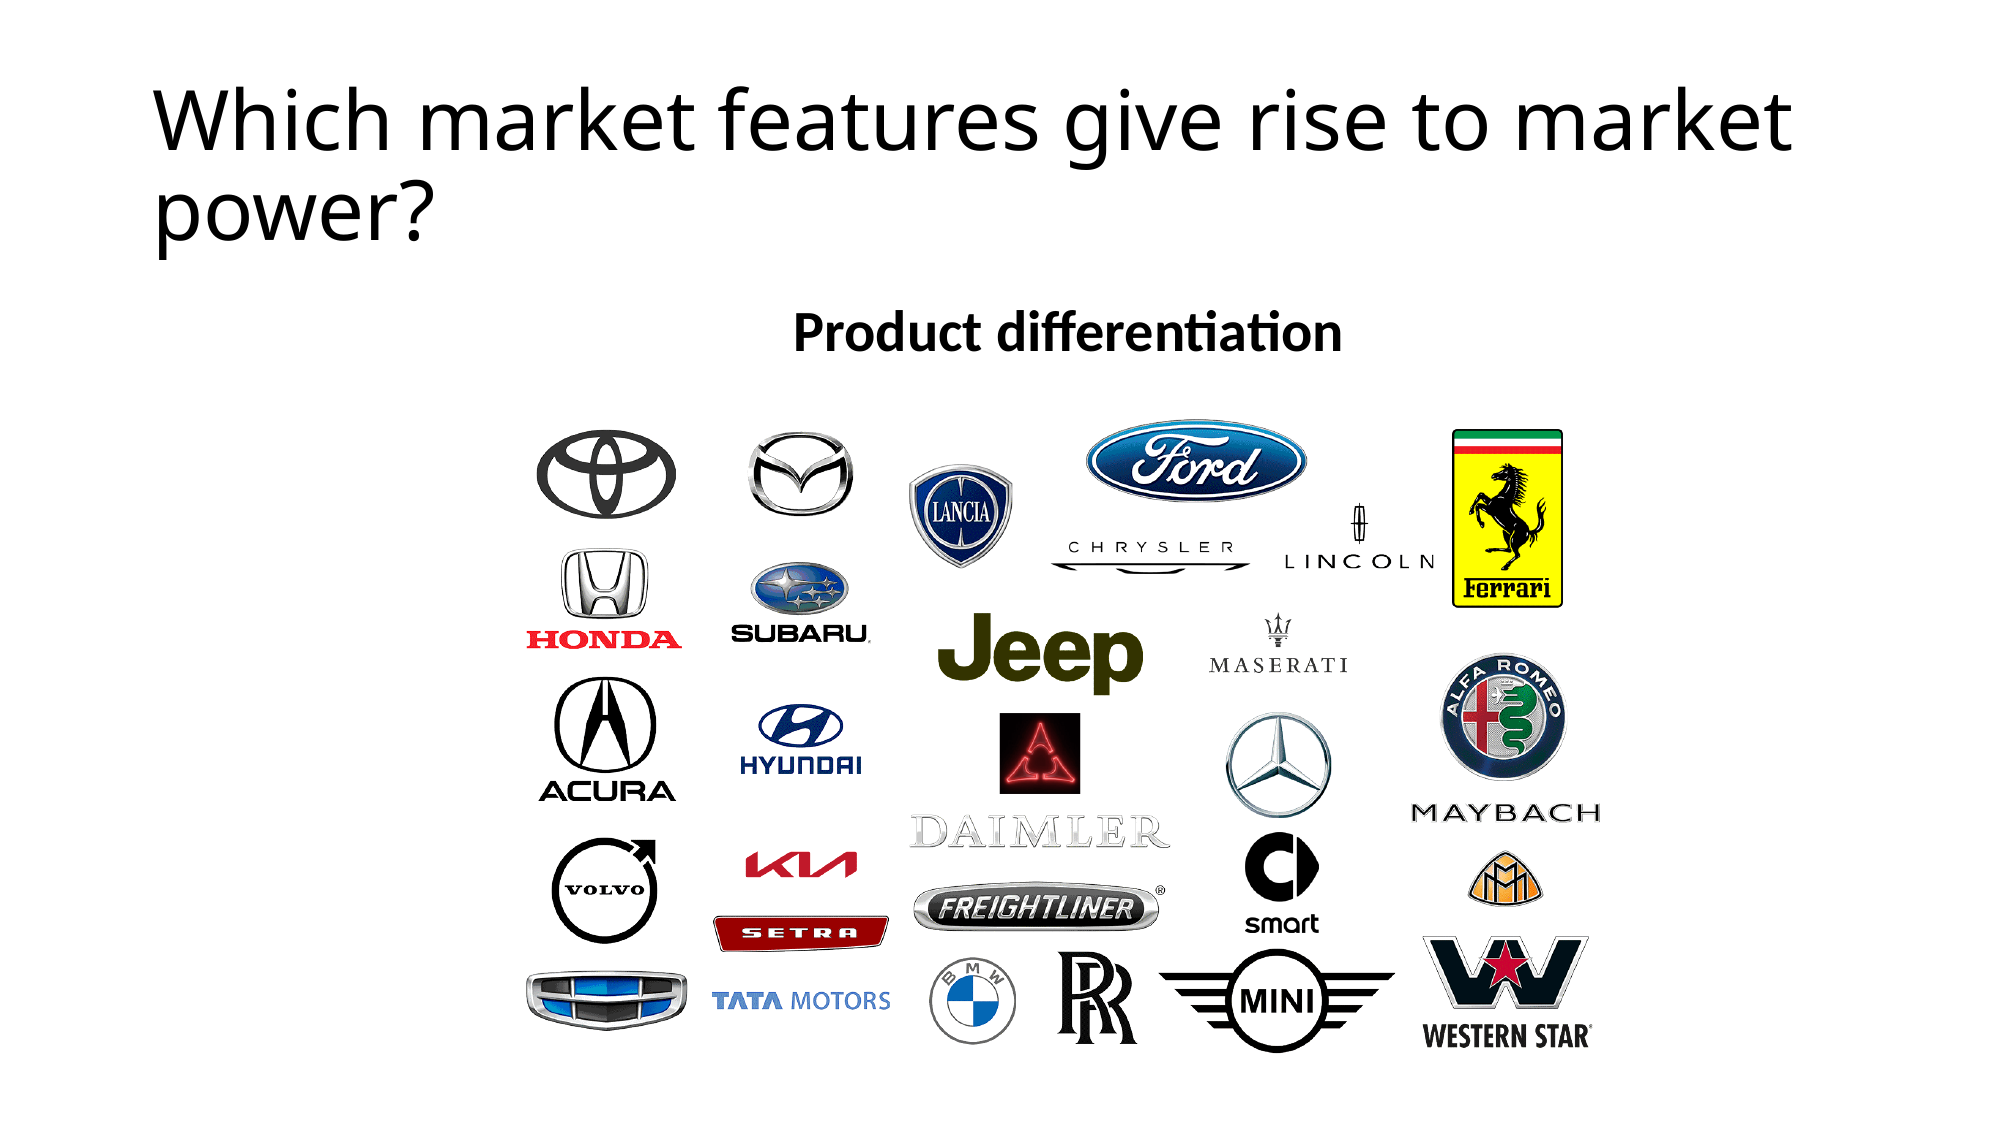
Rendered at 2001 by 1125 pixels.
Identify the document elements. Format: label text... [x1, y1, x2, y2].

picture [481, 404, 1656, 1066]
list Product differentiation [137, 293, 2000, 1066]
title Which market features give rise to market power? [137, 59, 1863, 278]
